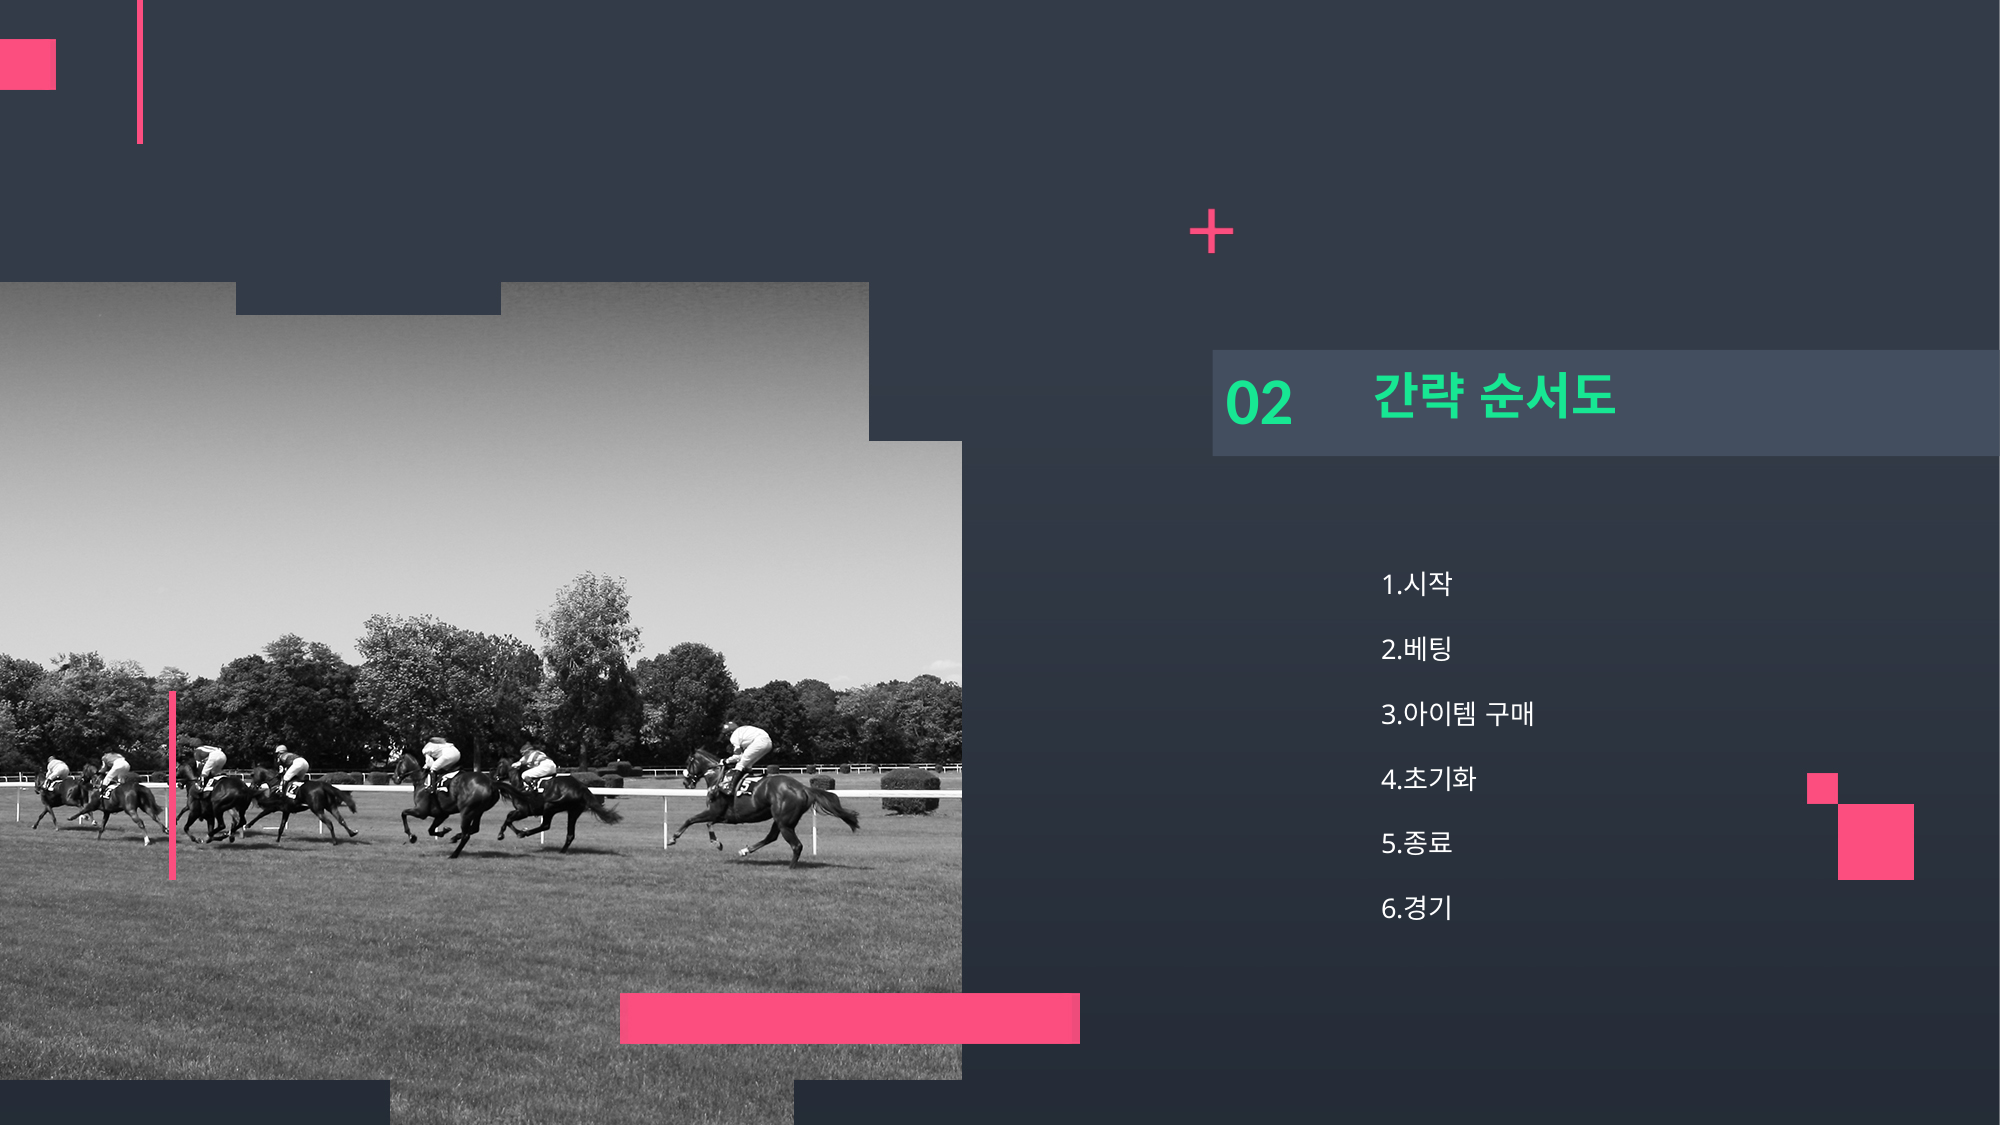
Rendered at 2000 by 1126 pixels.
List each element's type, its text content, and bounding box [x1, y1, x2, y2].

picture [0, 0, 2000, 1125]
text_box 02 [1200, 349, 1319, 445]
text_box 시작 베팅 아이템 구매 초기화 종료 경기 [1366, 527, 1672, 932]
text_box [1210, 348, 2000, 458]
text_box 간략 순서도 [1294, 356, 1697, 432]
